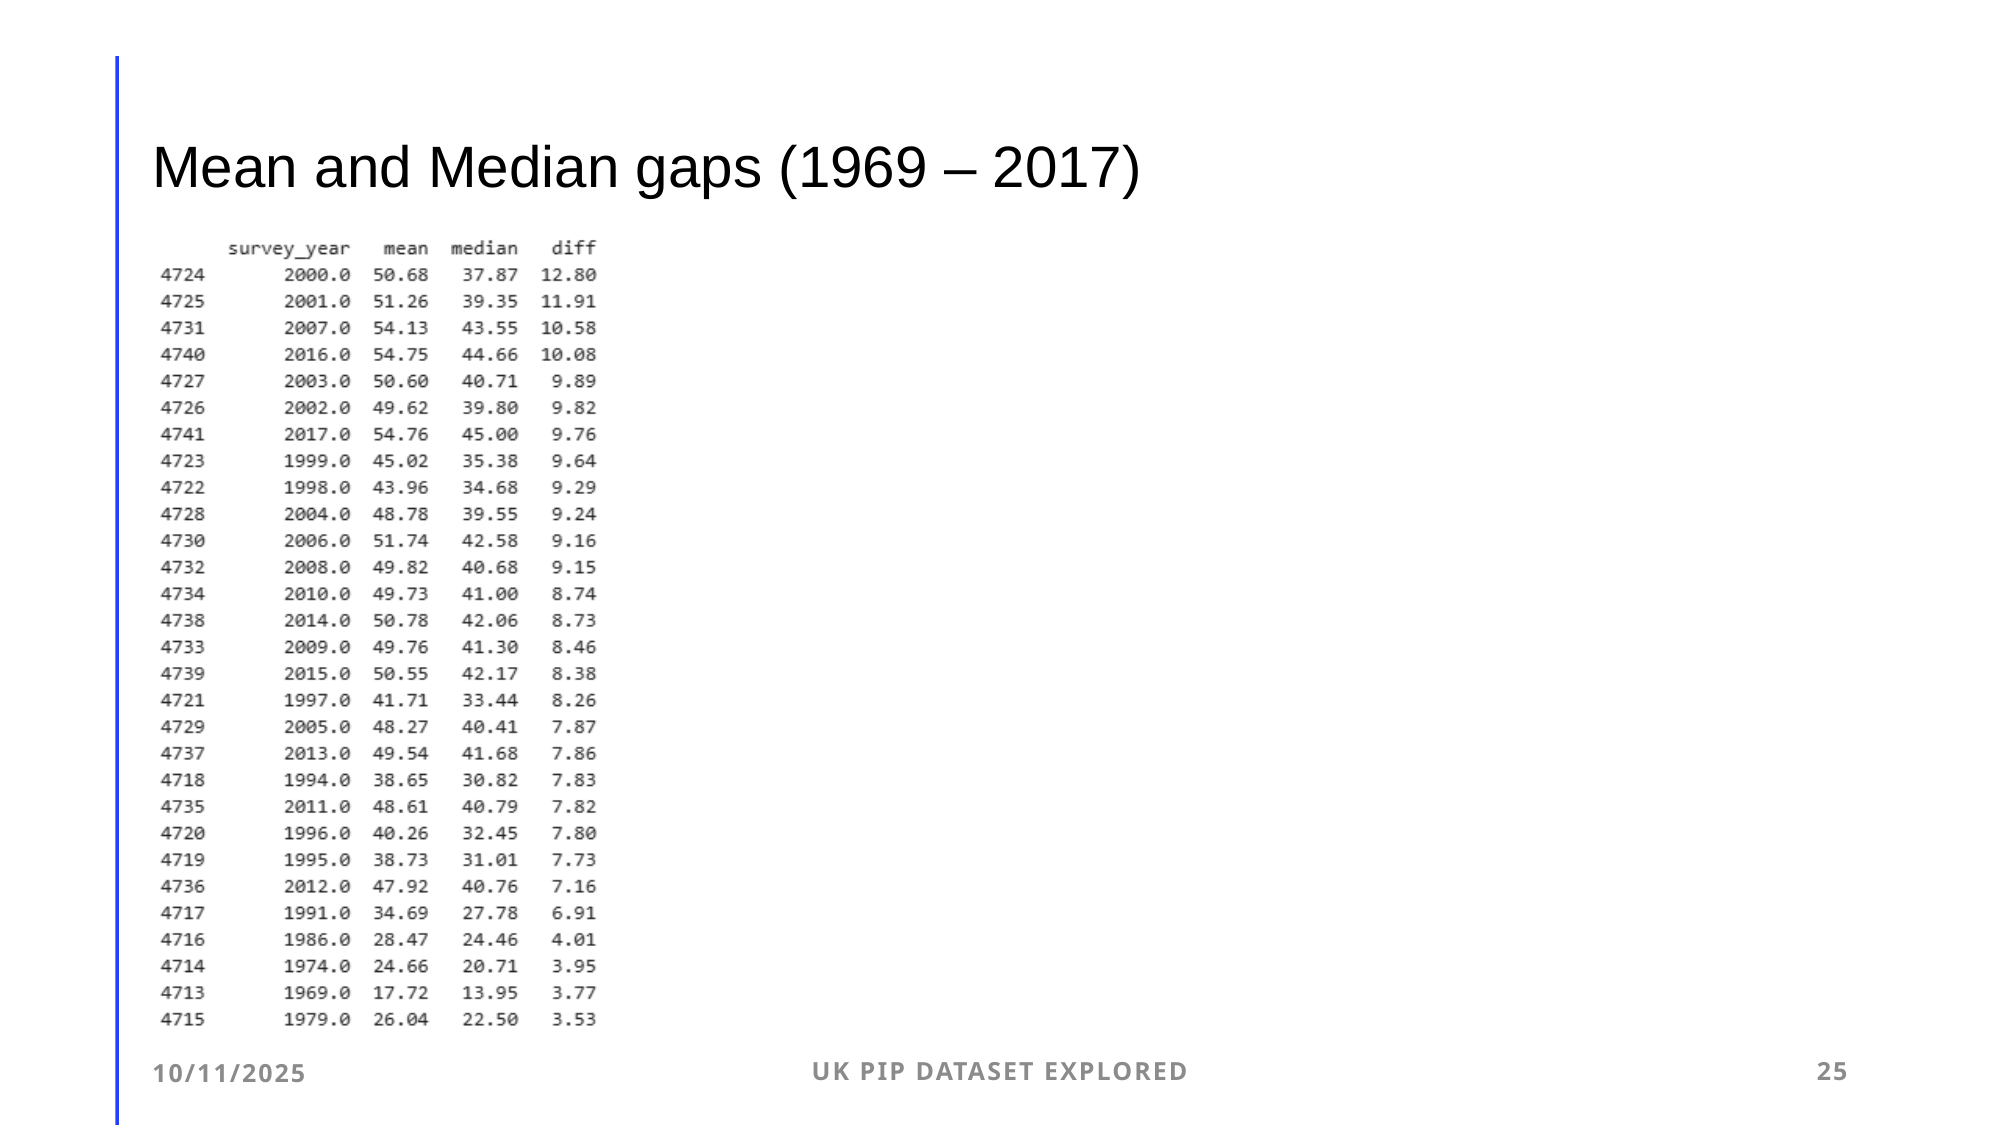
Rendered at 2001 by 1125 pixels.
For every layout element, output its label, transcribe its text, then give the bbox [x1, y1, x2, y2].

slide_number 25 [1412, 1042, 1863, 1103]
title Mean and Median gaps (1969 – 2017) [137, 59, 1863, 278]
footer UK PIP Dataset Explored [662, 1042, 1338, 1103]
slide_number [137, 1042, 588, 1103]
picture [145, 228, 625, 1043]
